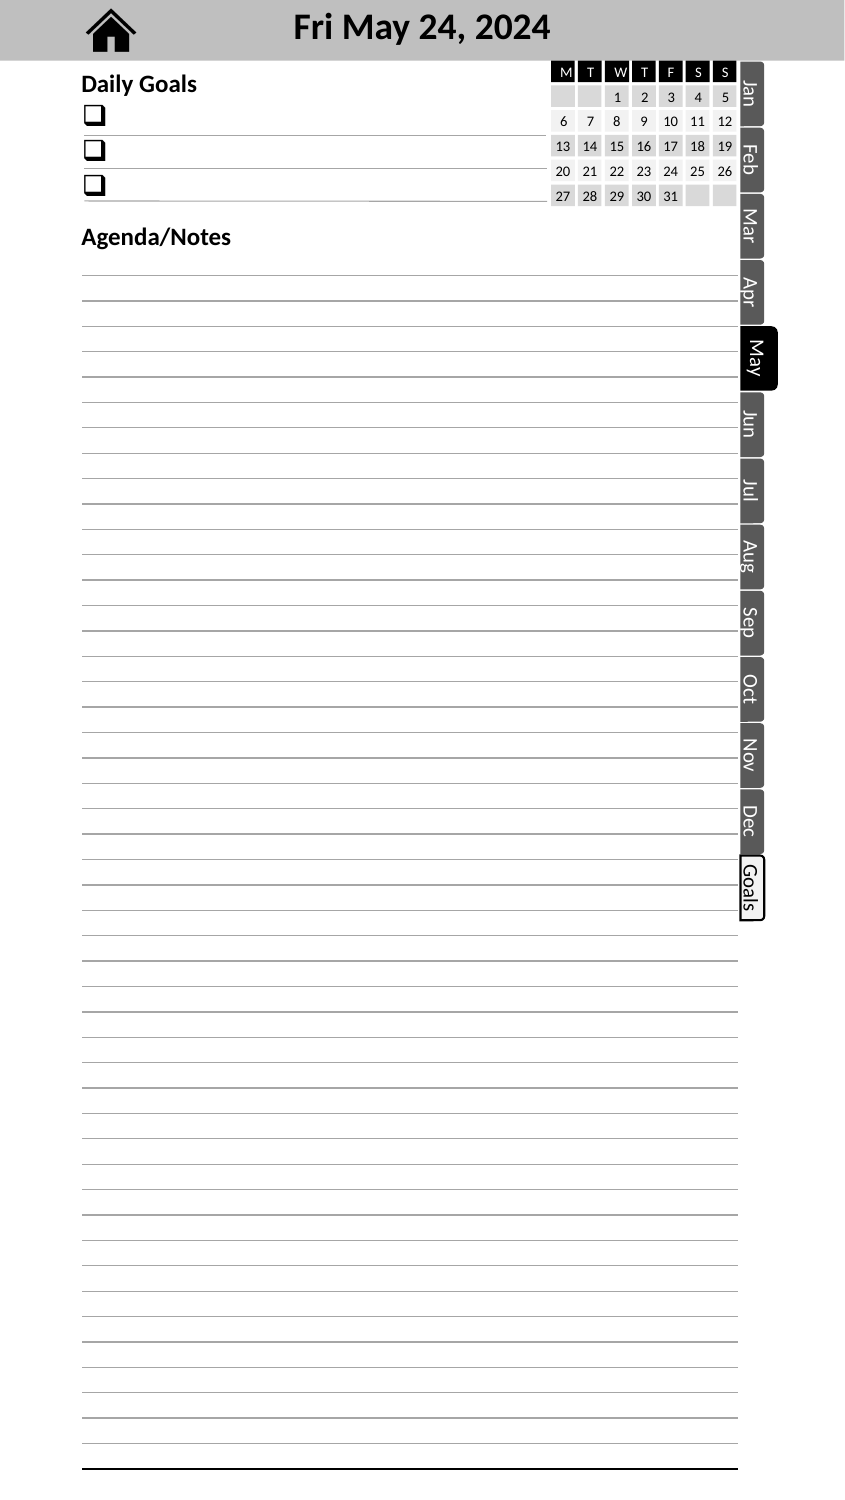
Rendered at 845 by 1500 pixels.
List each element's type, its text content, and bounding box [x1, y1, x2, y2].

list Fri May 24, 2024 [190, 0, 655, 61]
picture [82, 1, 140, 59]
